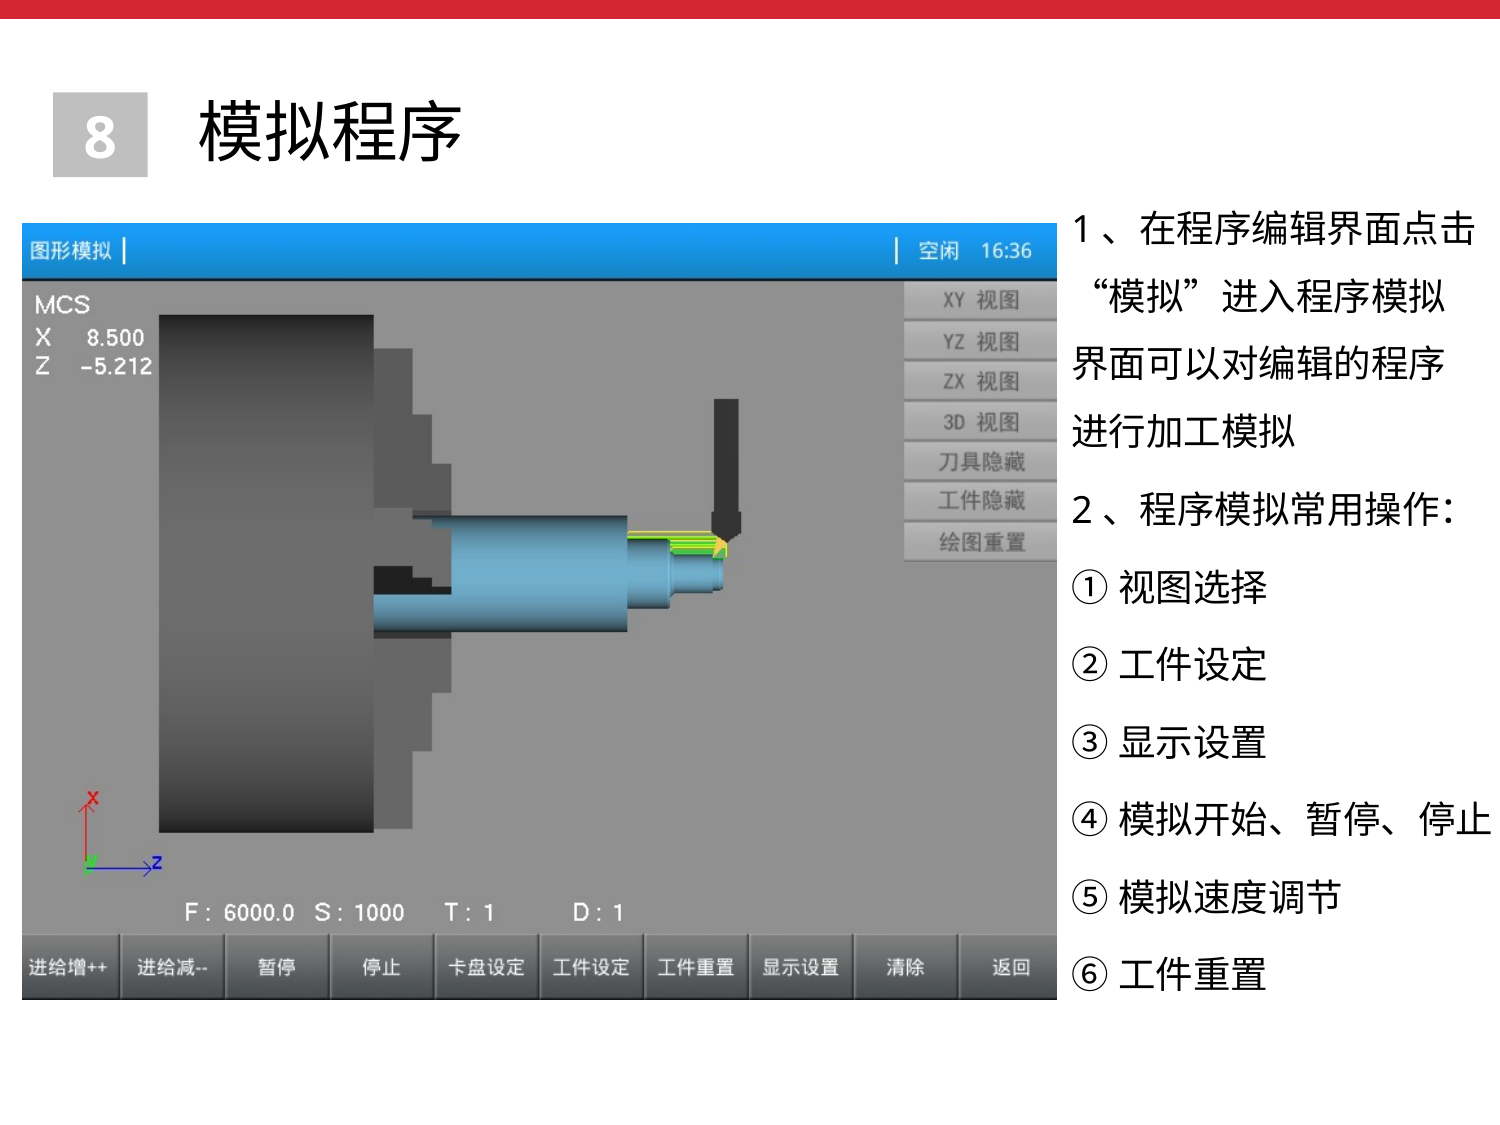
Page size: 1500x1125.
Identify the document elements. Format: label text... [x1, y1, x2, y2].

text_box 1、在程序编辑界面点击“模拟”进入程序模拟界面可以对编辑的程序进行加工模拟 [1056, 175, 1498, 388]
picture [22, 223, 1058, 1000]
text_box 模拟程序 [183, 82, 1034, 177]
text_box 8 [53, 92, 148, 178]
text_box 2、程序模拟常用操作： ①视图选择 ②工件设定 ③显示设置 ④模拟开始、暂停、停止 ⑤模拟速度调节 ⑥工件重置 [1063, 456, 1500, 925]
text_box [0, 0, 1500, 21]
